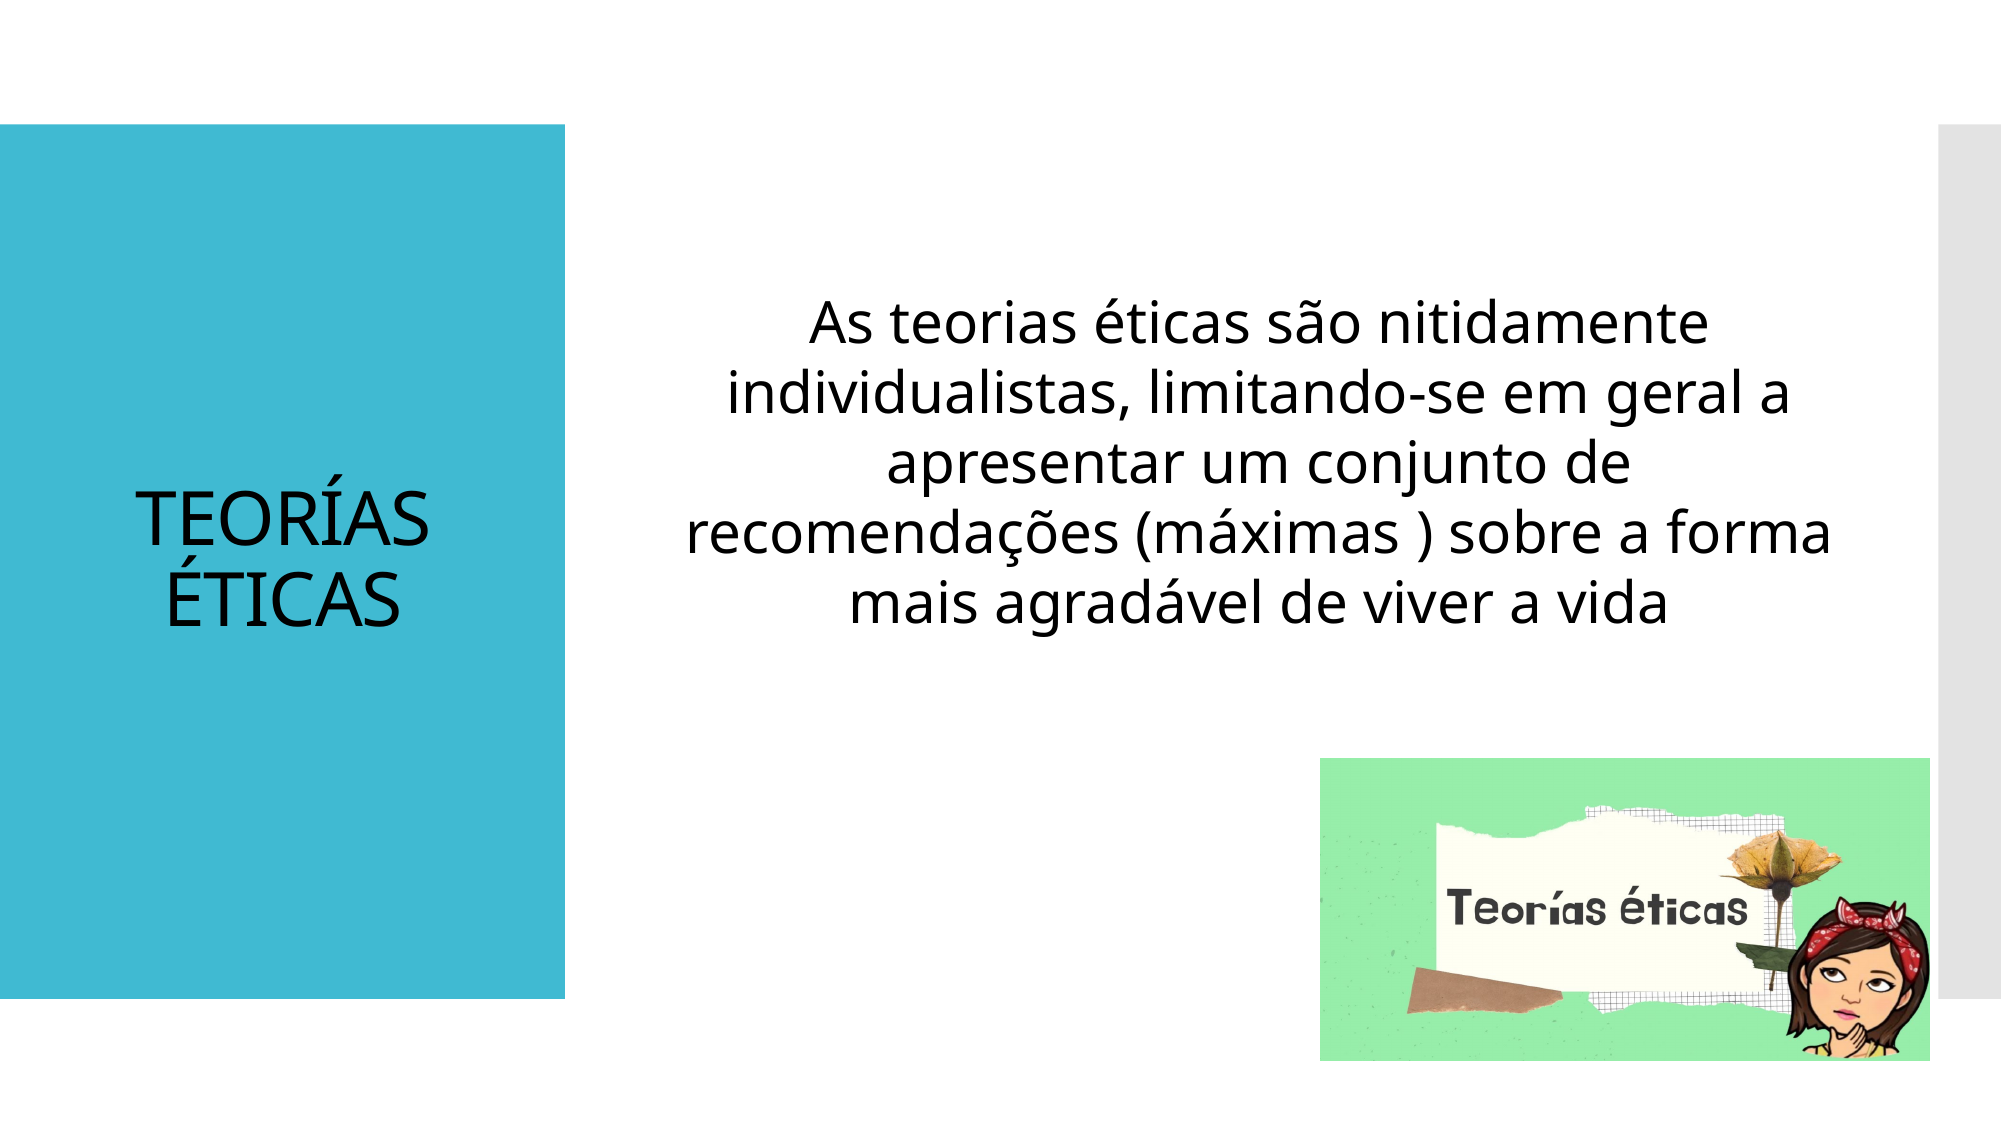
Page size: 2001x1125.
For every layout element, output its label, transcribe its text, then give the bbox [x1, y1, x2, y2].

picture [1320, 758, 1930, 1061]
title TEORÍAS ÉTICAS [41, 184, 525, 940]
text_box As teorias éticas são nitidamente individualistas, limitando-se em geral a apresentar um conjunto de recomendações (máximas ) sobre a forma mais agradável de viver a vida [656, 278, 1864, 643]
